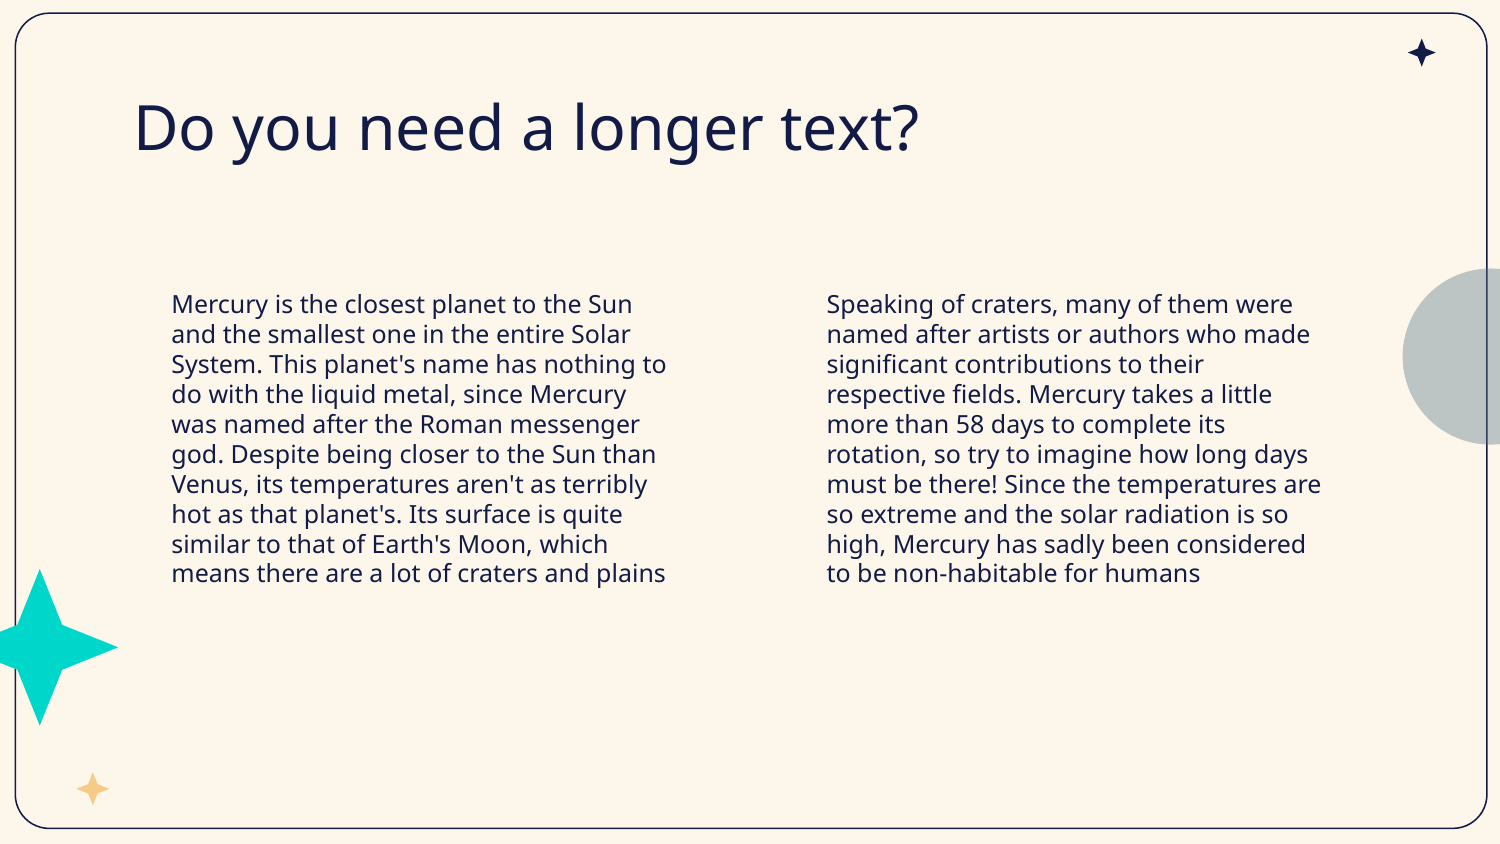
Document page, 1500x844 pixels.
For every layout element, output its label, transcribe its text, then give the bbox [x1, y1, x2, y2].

title Do you need a longer text? [118, 72, 1382, 167]
subtitle Mercury is the closest planet to the Sun and the smallest one in the entire Solar System. This planet's name has nothing to do with the liquid metal, since Mercury was named after the Roman messenger god. Despite being closer to the Sun than Venus, its temperatures aren't as terribly hot as that planet's. Its surface is quite similar to that of Earth's Moon, which means there are a lot of craters and plains [156, 273, 689, 671]
subtitle Speaking of craters, many of them were named after artists or authors who made significant contributions to their respective fields. Mercury takes a little more than 58 days to complete its rotation, so try to imagine how long days must be there! Since the temperatures are so extreme and the solar radiation is so high, Mercury has sadly been considered to be non-habitable for humans [811, 273, 1344, 671]
